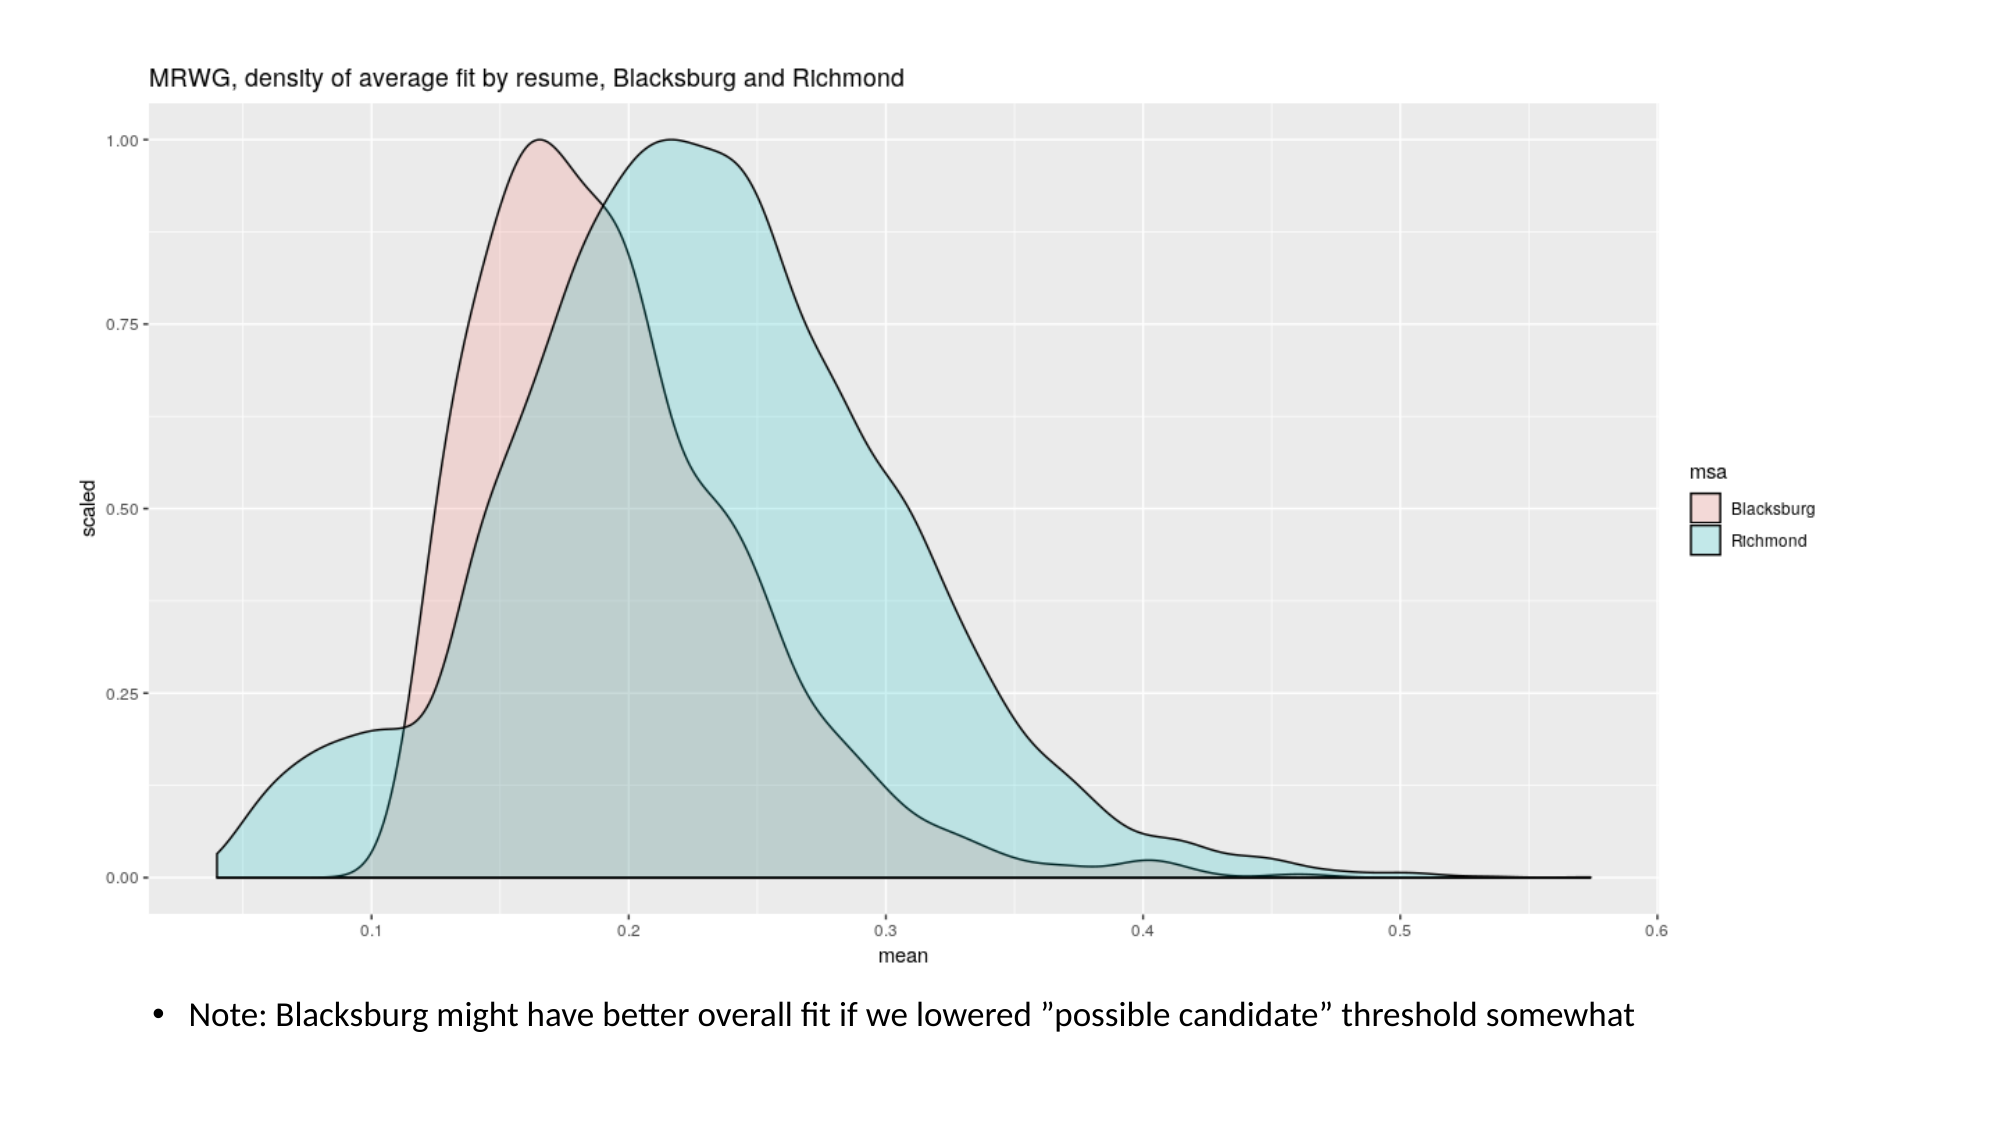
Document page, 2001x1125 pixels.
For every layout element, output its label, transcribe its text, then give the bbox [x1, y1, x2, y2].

list Note: Blacksburg might have better overall fit if we lowered ”possible candidate” threshold somewhat [137, 989, 1863, 1066]
picture [70, 59, 1837, 978]
